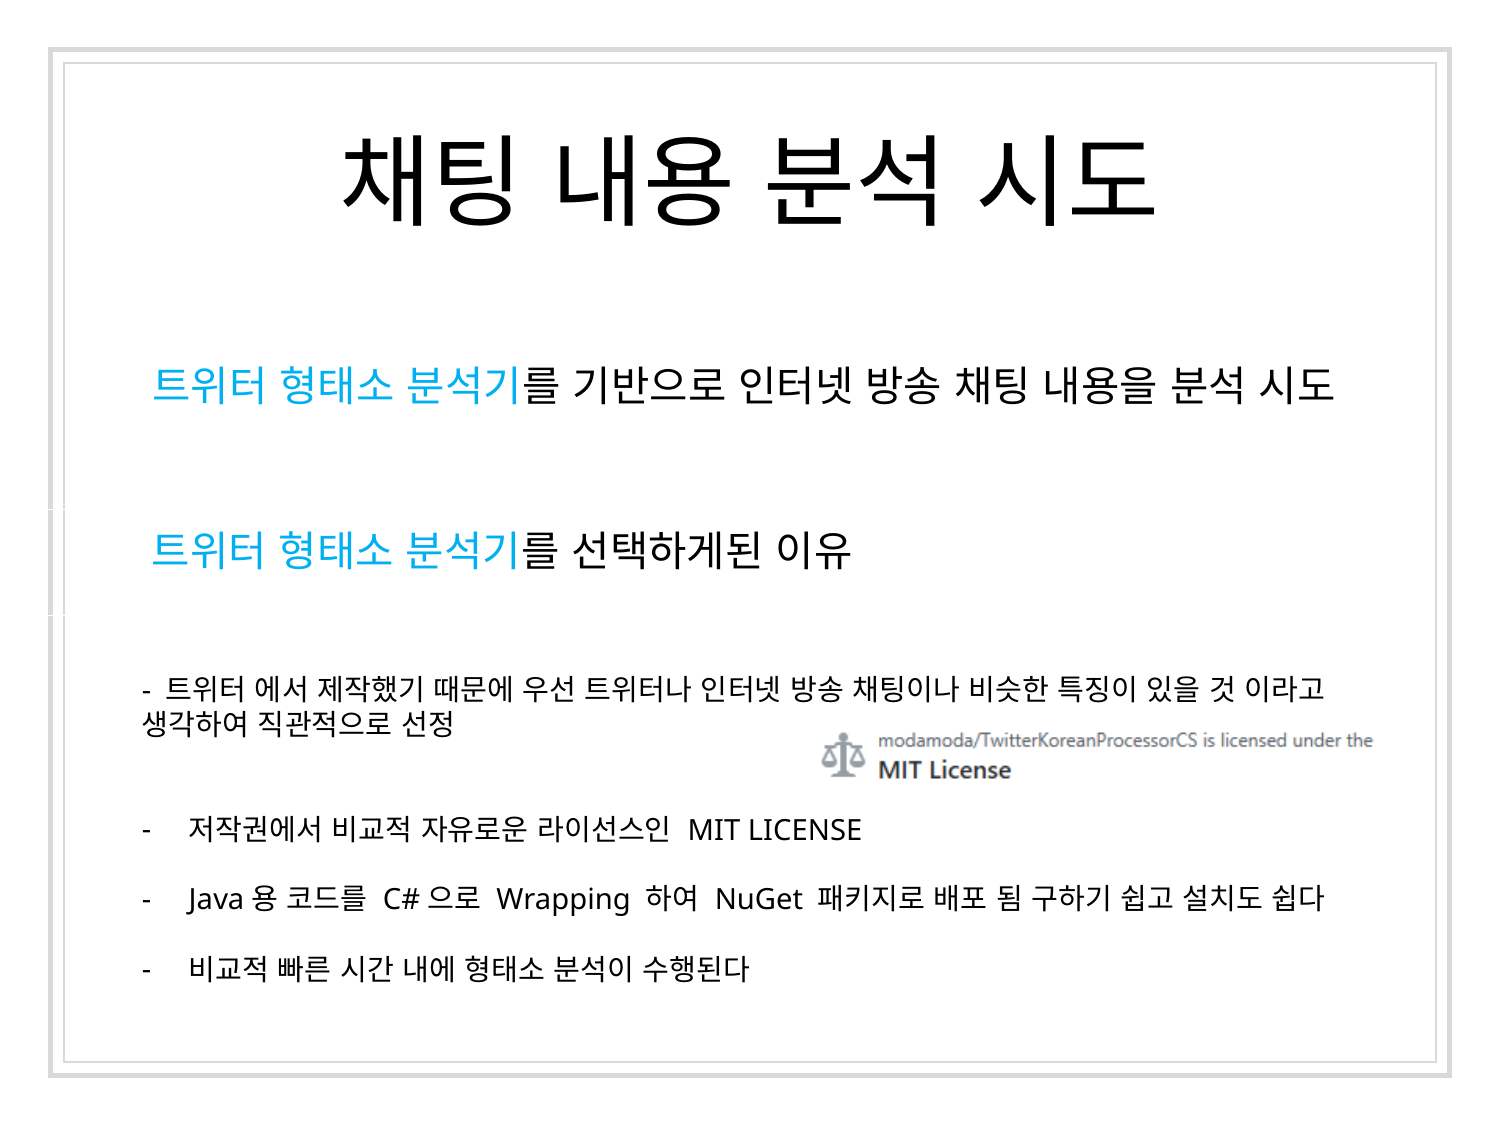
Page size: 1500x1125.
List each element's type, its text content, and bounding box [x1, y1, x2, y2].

text_box 채팅 내용 분석 시도 [257, 103, 1243, 245]
text_box 트위터 형태소 분석기를 선택하게된 이유 [0, 509, 1135, 616]
text_box - 트위터 에서 제작했기 때문에 우선 트위터나 인터넷 방송 채팅이나 비슷한 특징이 있을 것 이라고 생각하여 직관적으로 선정 저작권에서 비교적 자유로운 라이선스인 MIT LICENSE Java용 코드를 C#으로 Wrapping 하여 NuGet 패키지로 배포 됨 구하기 쉽고 설치도 쉽다 비교적 빠른 시간 내에 형태소 분석이 수행된다 [126, 621, 1412, 997]
picture [813, 717, 1383, 793]
subtitle 트위터 형태소 분석기를 기반으로 인터넷 방송 채팅 내용을 분석 시도 [117, 345, 1383, 452]
